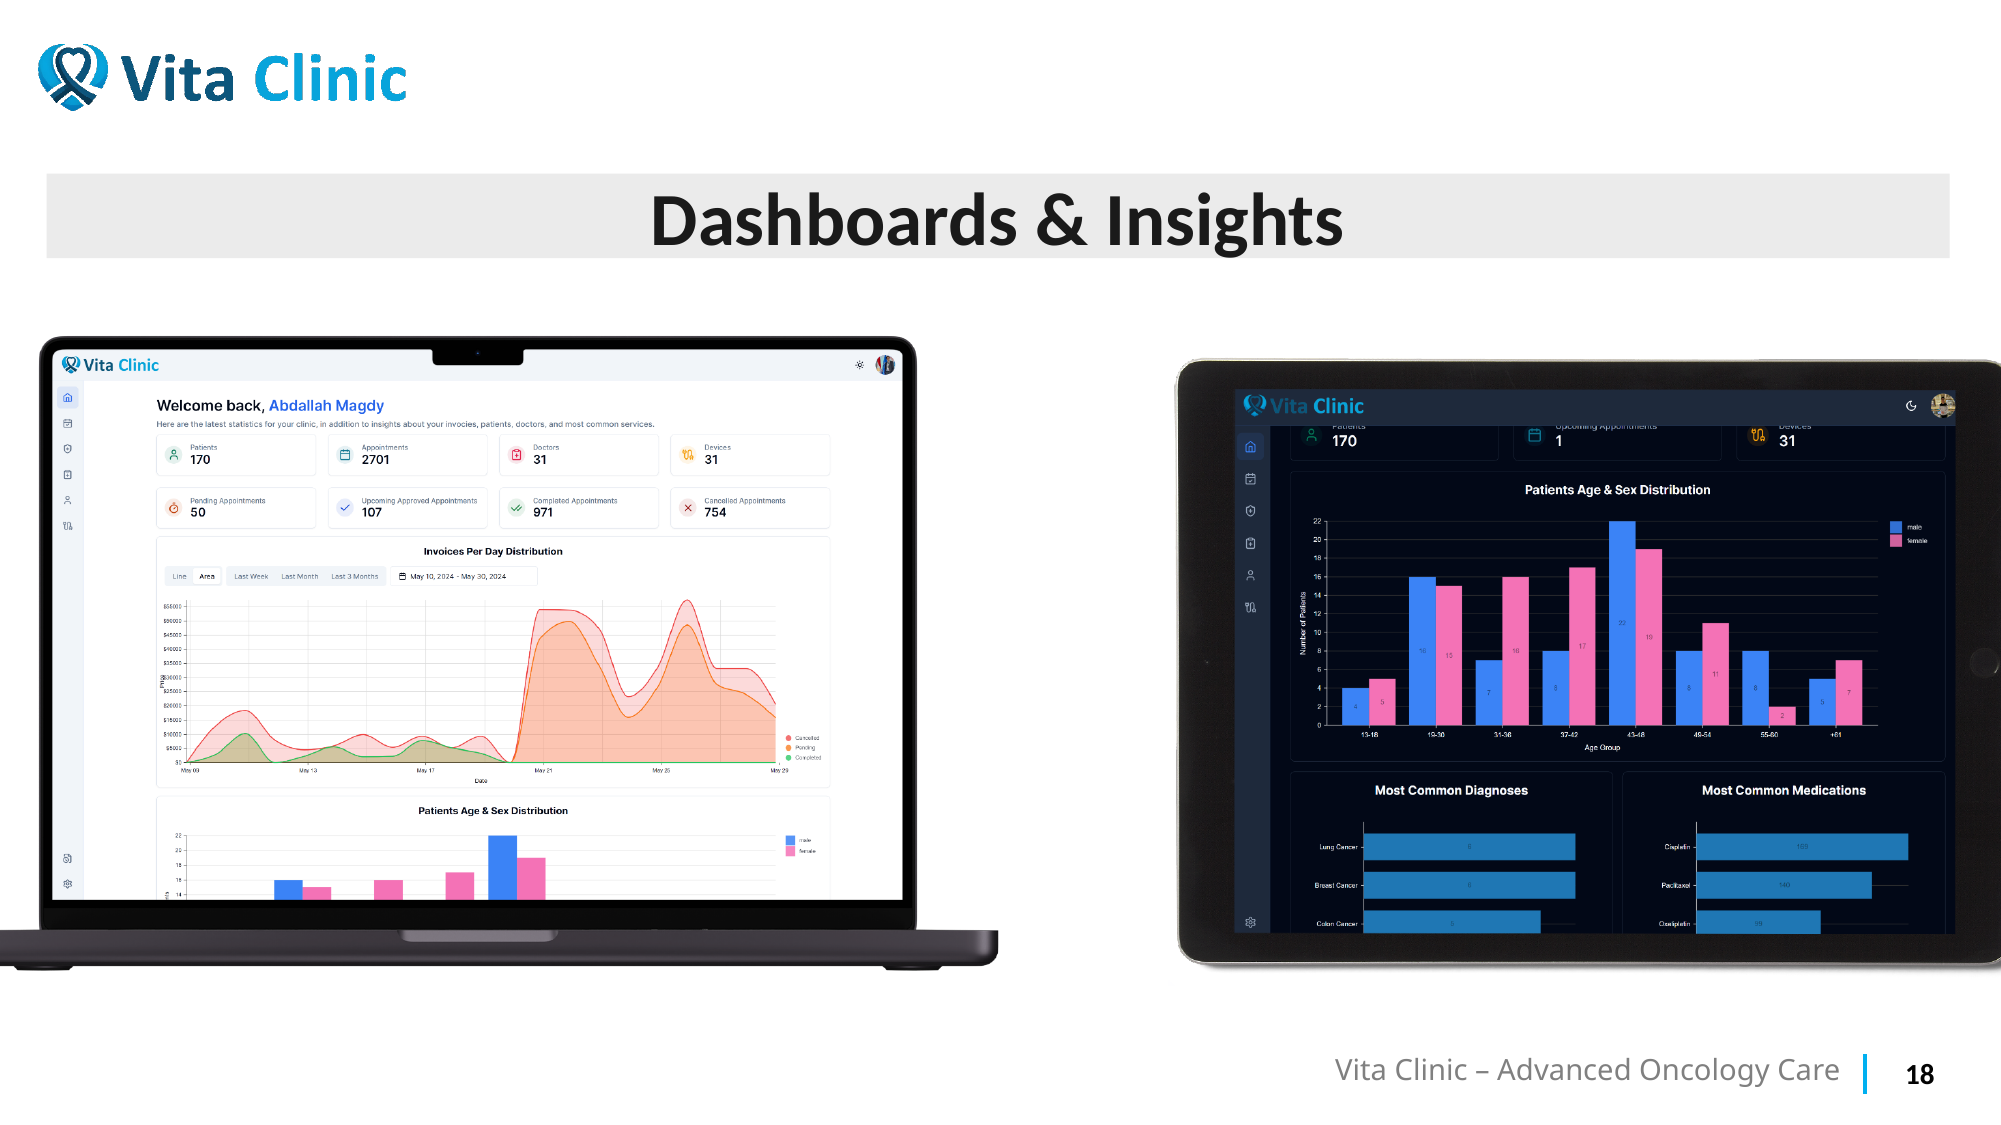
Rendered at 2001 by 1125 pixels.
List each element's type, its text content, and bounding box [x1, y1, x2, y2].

slide_number 18 [1865, 1042, 1950, 1103]
picture [1168, 351, 2001, 986]
title Dashboards & Insights [46, 173, 1950, 259]
picture [30, 41, 421, 113]
list Vita Clinic – Advanced Oncology Care [1028, 1047, 1856, 1098]
picture [0, 335, 999, 971]
